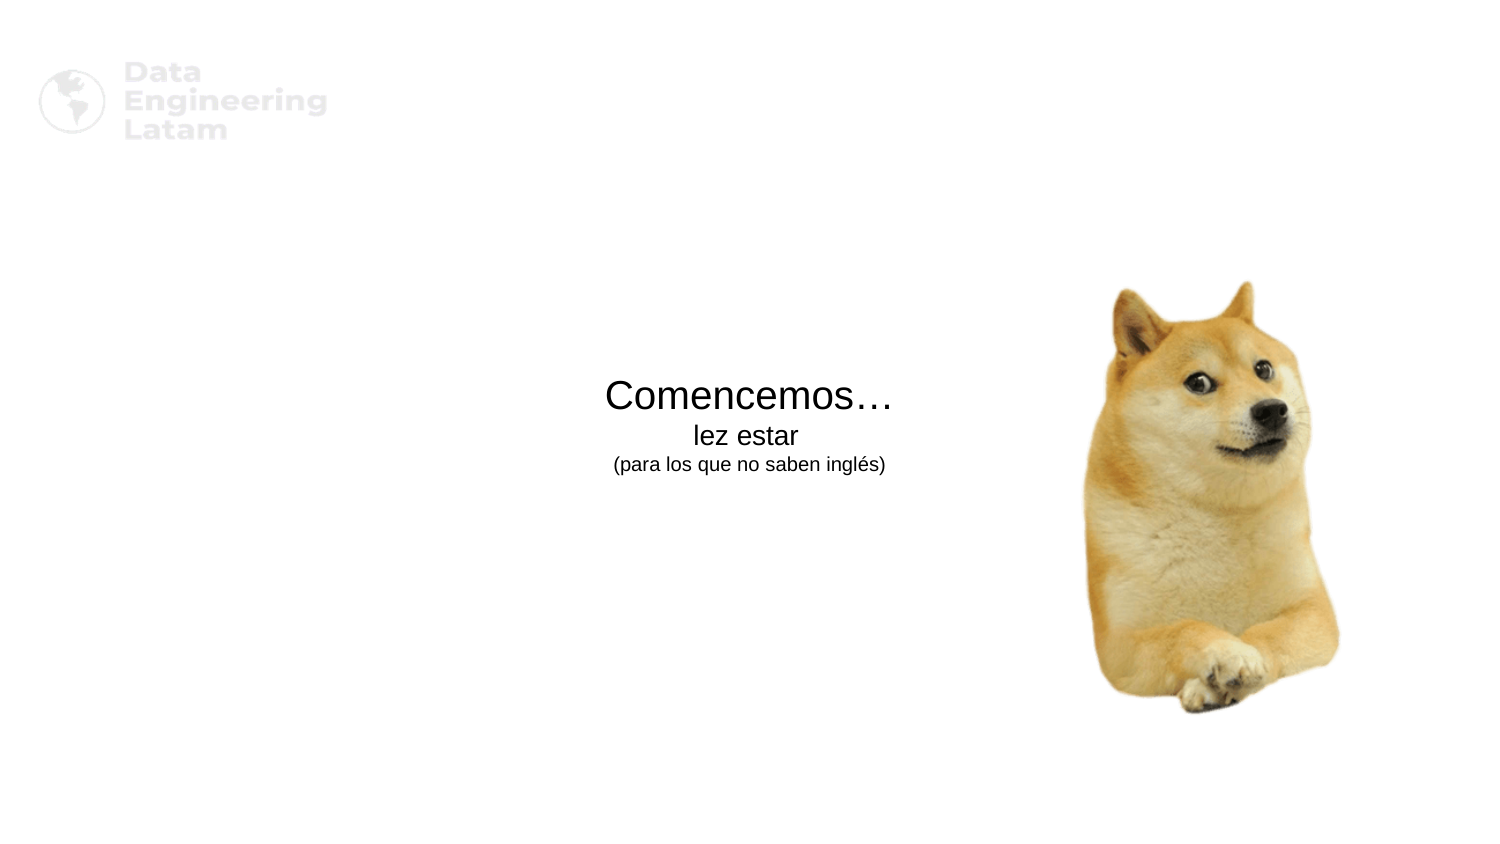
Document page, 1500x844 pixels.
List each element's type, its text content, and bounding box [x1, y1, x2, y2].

title Comencemos… lez estar (para los que no saben inglés) [51, 352, 981, 491]
picture [986, 266, 1450, 729]
picture [34, 49, 331, 153]
